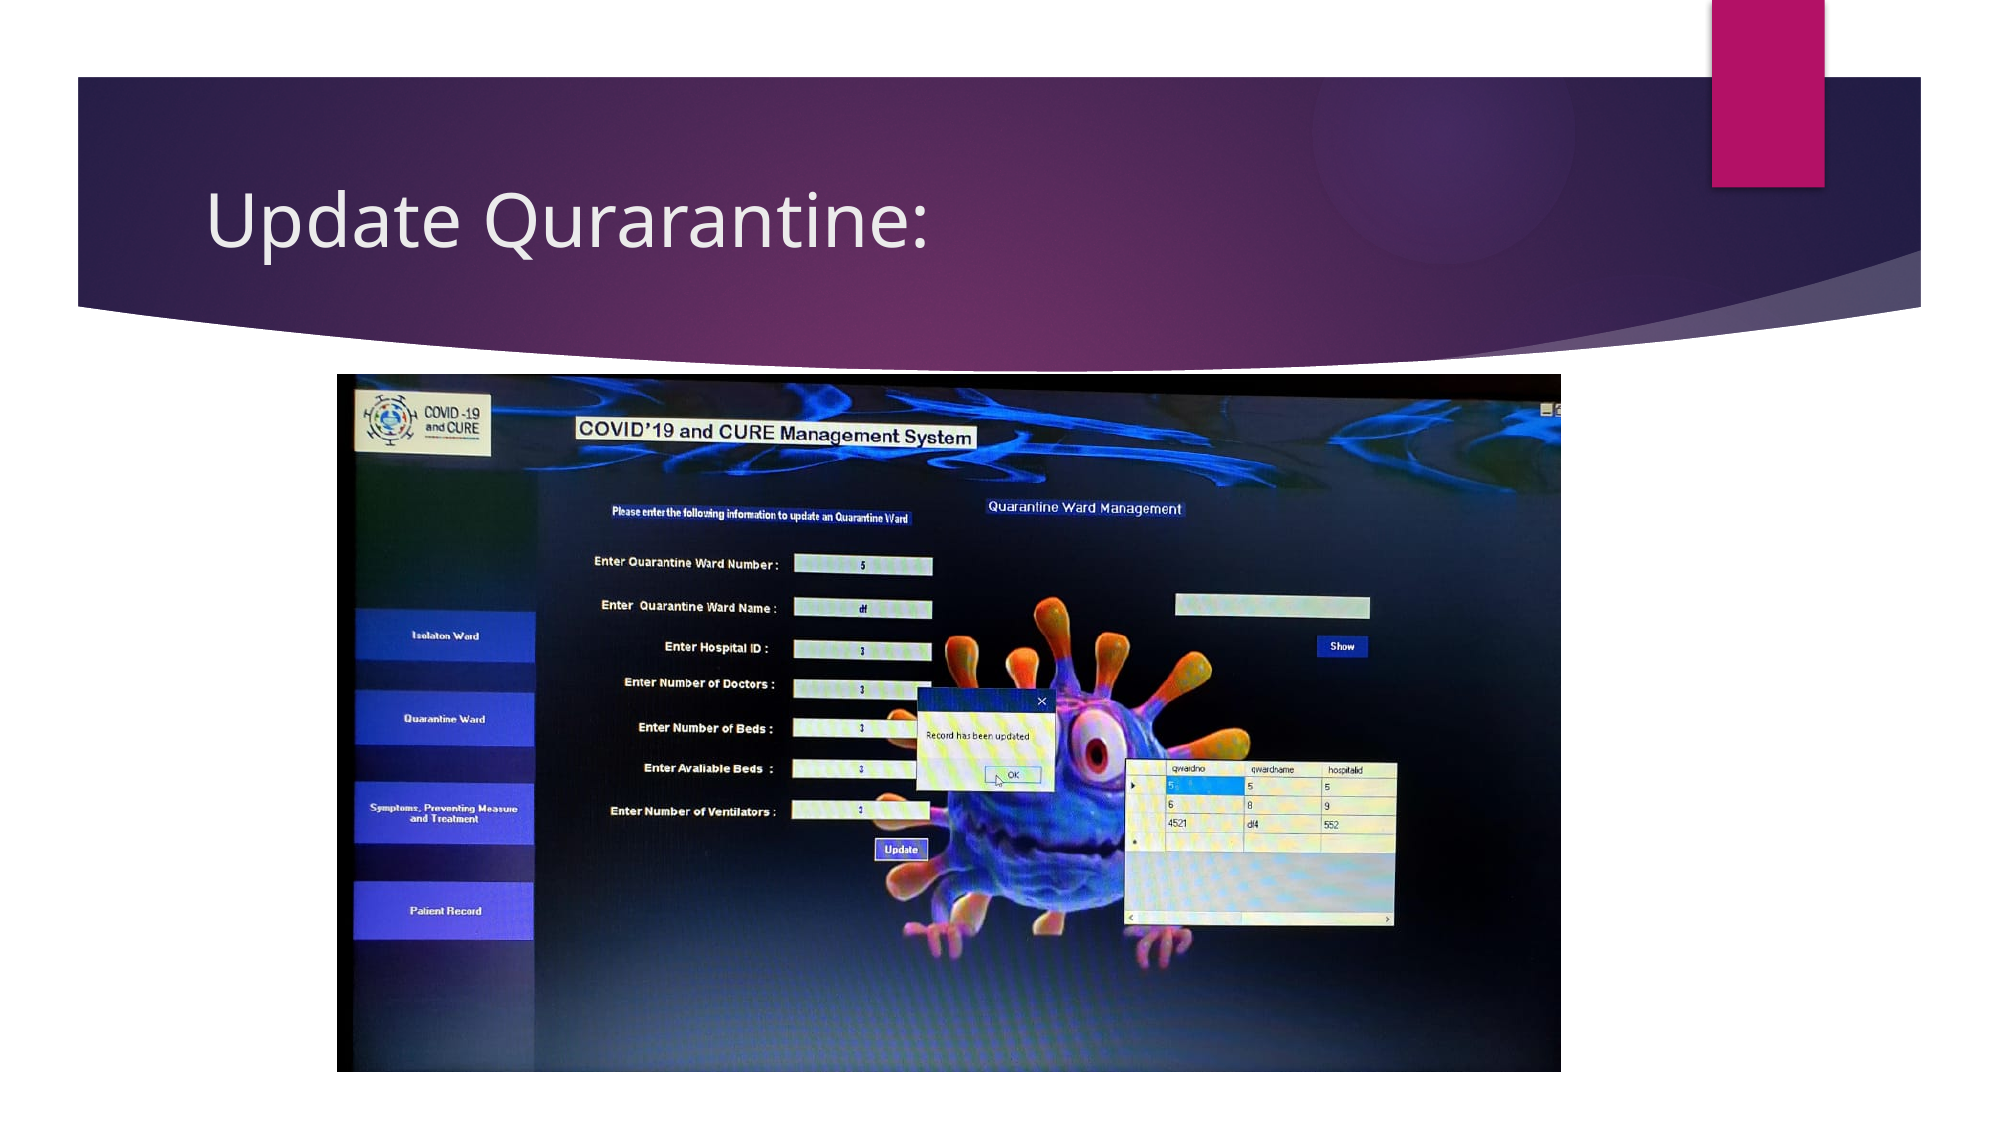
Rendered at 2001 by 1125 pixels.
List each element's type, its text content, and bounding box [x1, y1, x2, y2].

title Update Qurarantine: [189, 159, 1627, 276]
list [337, 374, 1561, 1072]
